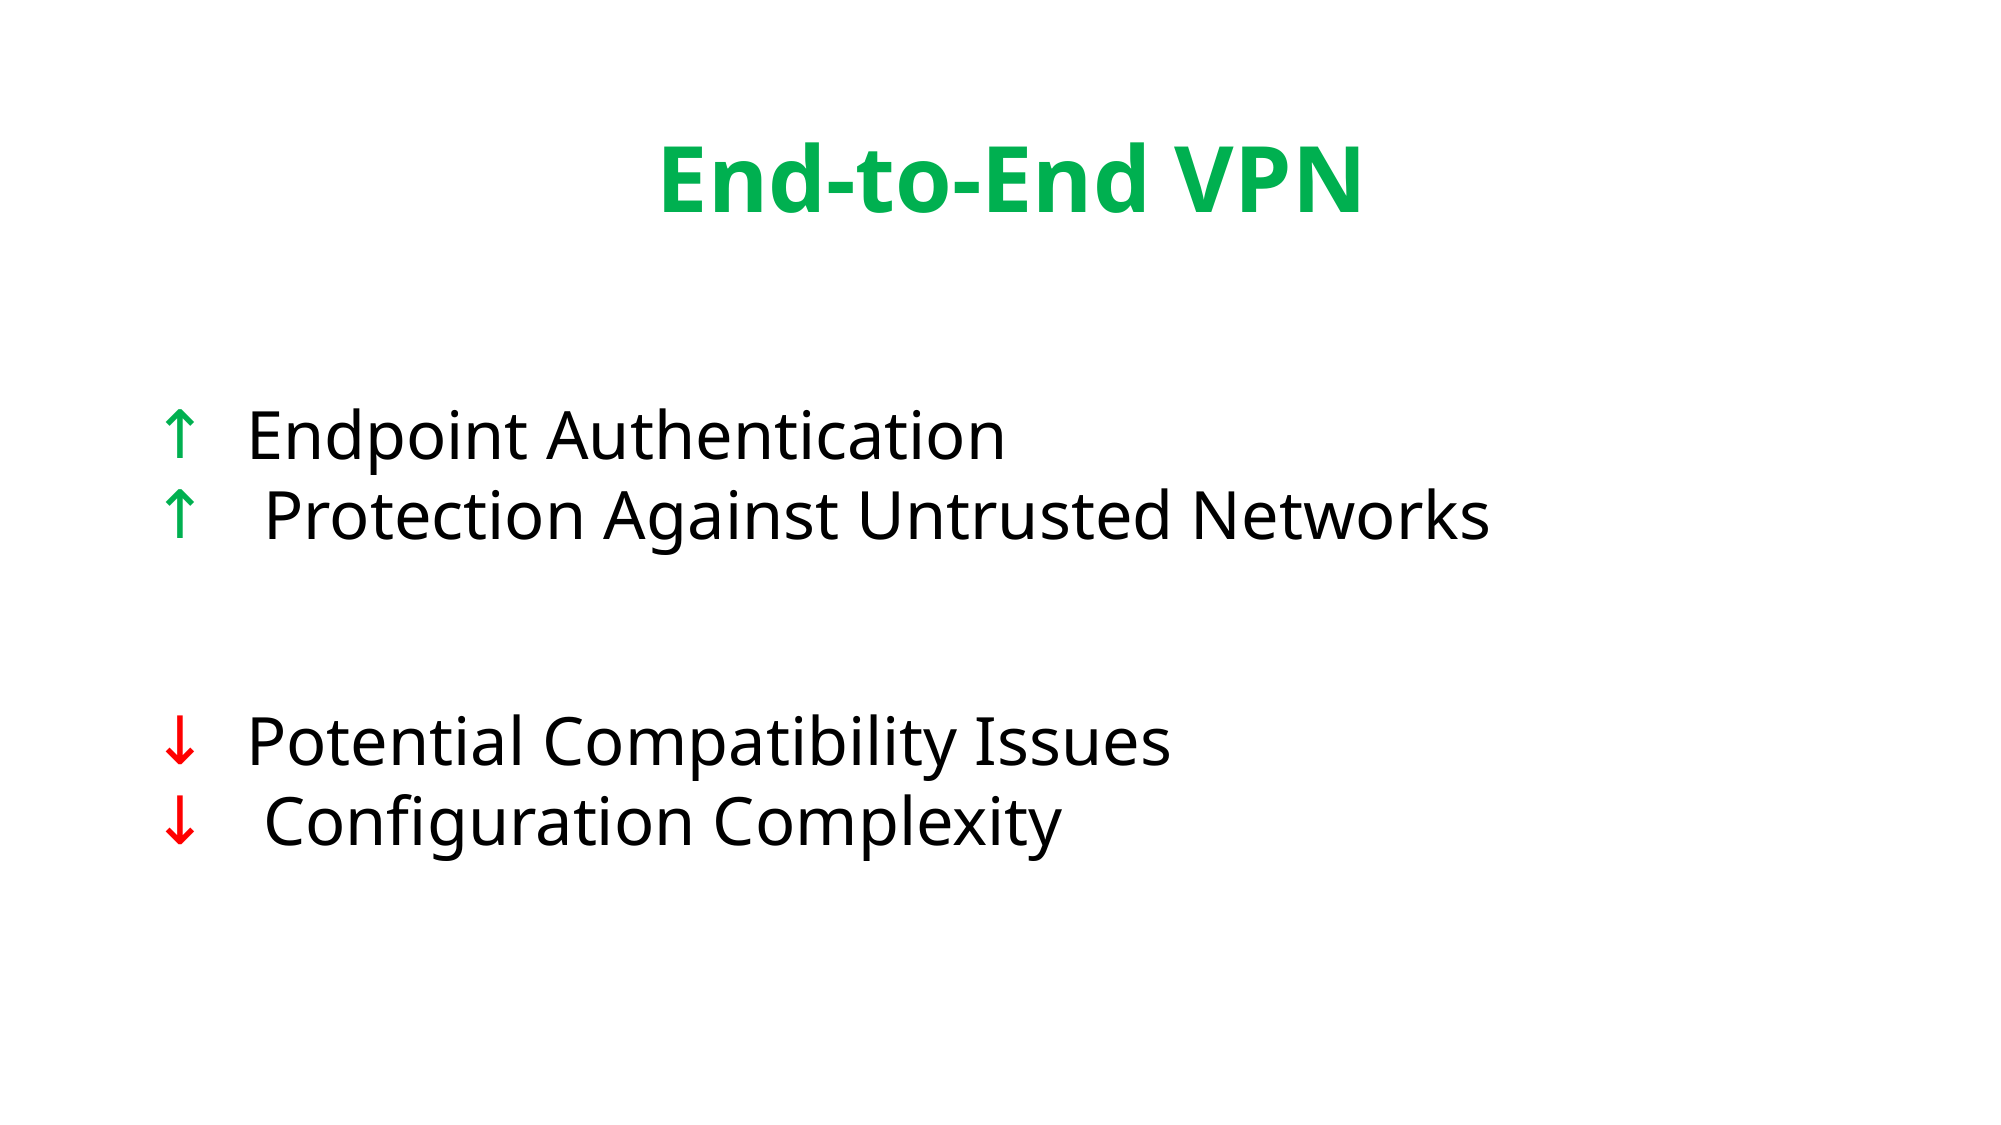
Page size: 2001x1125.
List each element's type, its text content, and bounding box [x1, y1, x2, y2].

title End-to-End VPN [137, 74, 1863, 292]
text_box Endpoint Authentication Protection Against Untrusted Networks [137, 385, 1850, 561]
text_box Potential Compatibility Issues Configuration Complexity [137, 691, 1896, 866]
